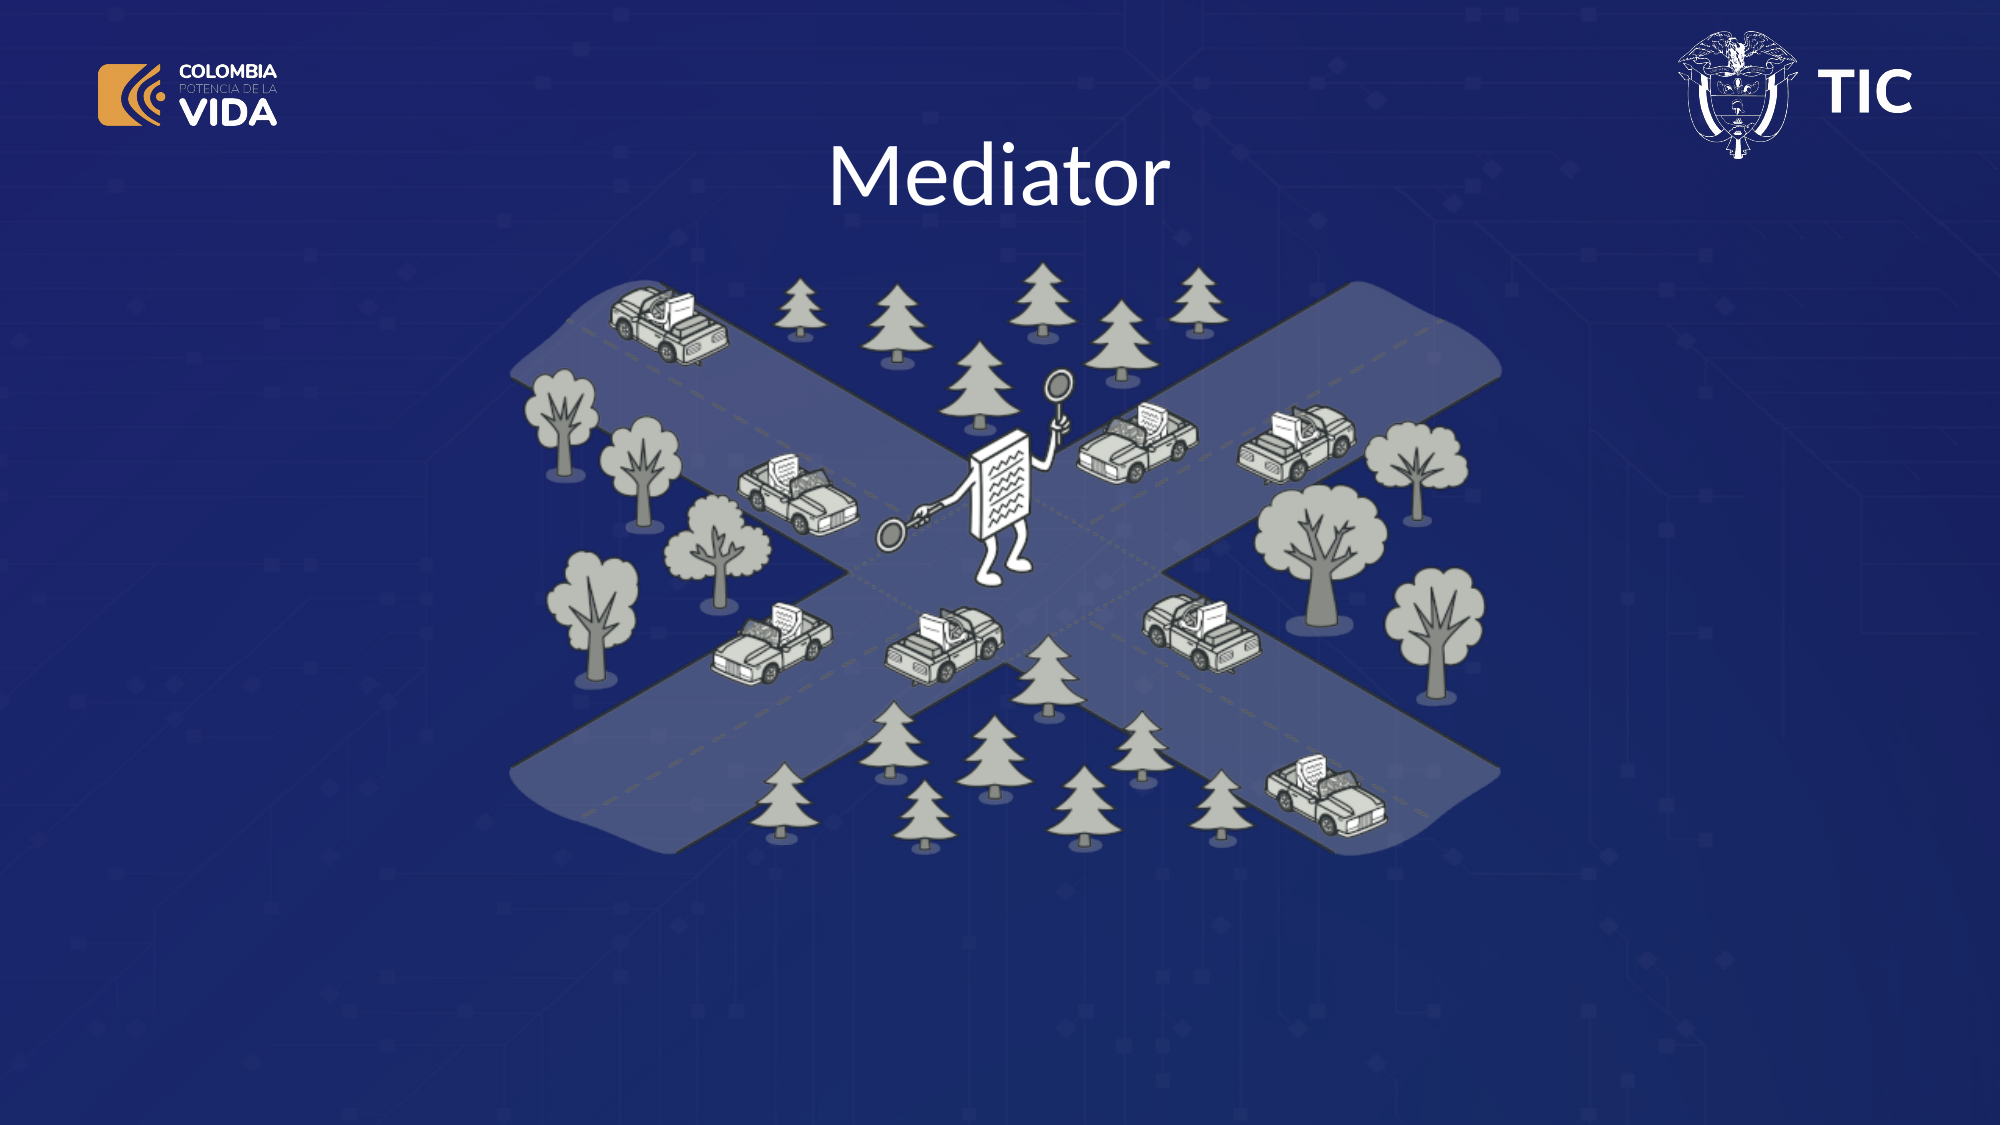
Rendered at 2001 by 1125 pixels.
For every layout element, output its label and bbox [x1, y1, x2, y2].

text_box [0, 0, 2000, 1125]
picture [98, 63, 277, 126]
picture [505, 254, 1506, 880]
picture [1678, 31, 1912, 159]
